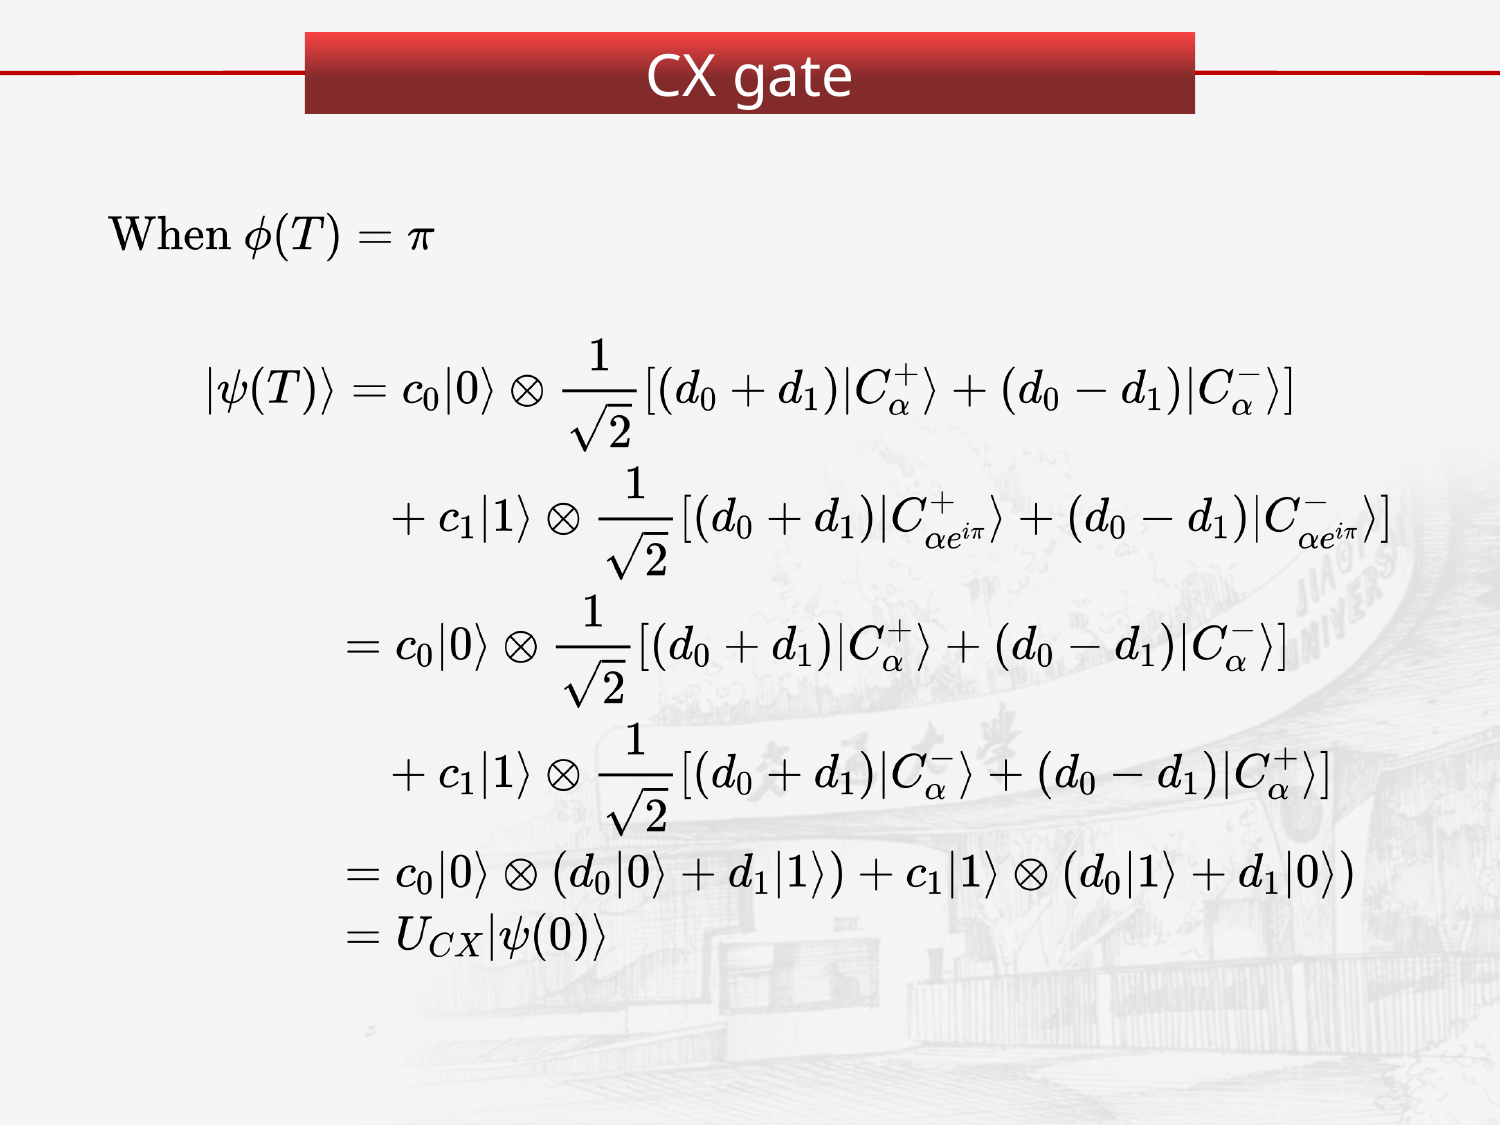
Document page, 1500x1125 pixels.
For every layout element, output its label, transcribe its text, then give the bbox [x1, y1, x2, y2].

picture [106, 213, 1394, 961]
text_box CX gate [304, 32, 1196, 114]
